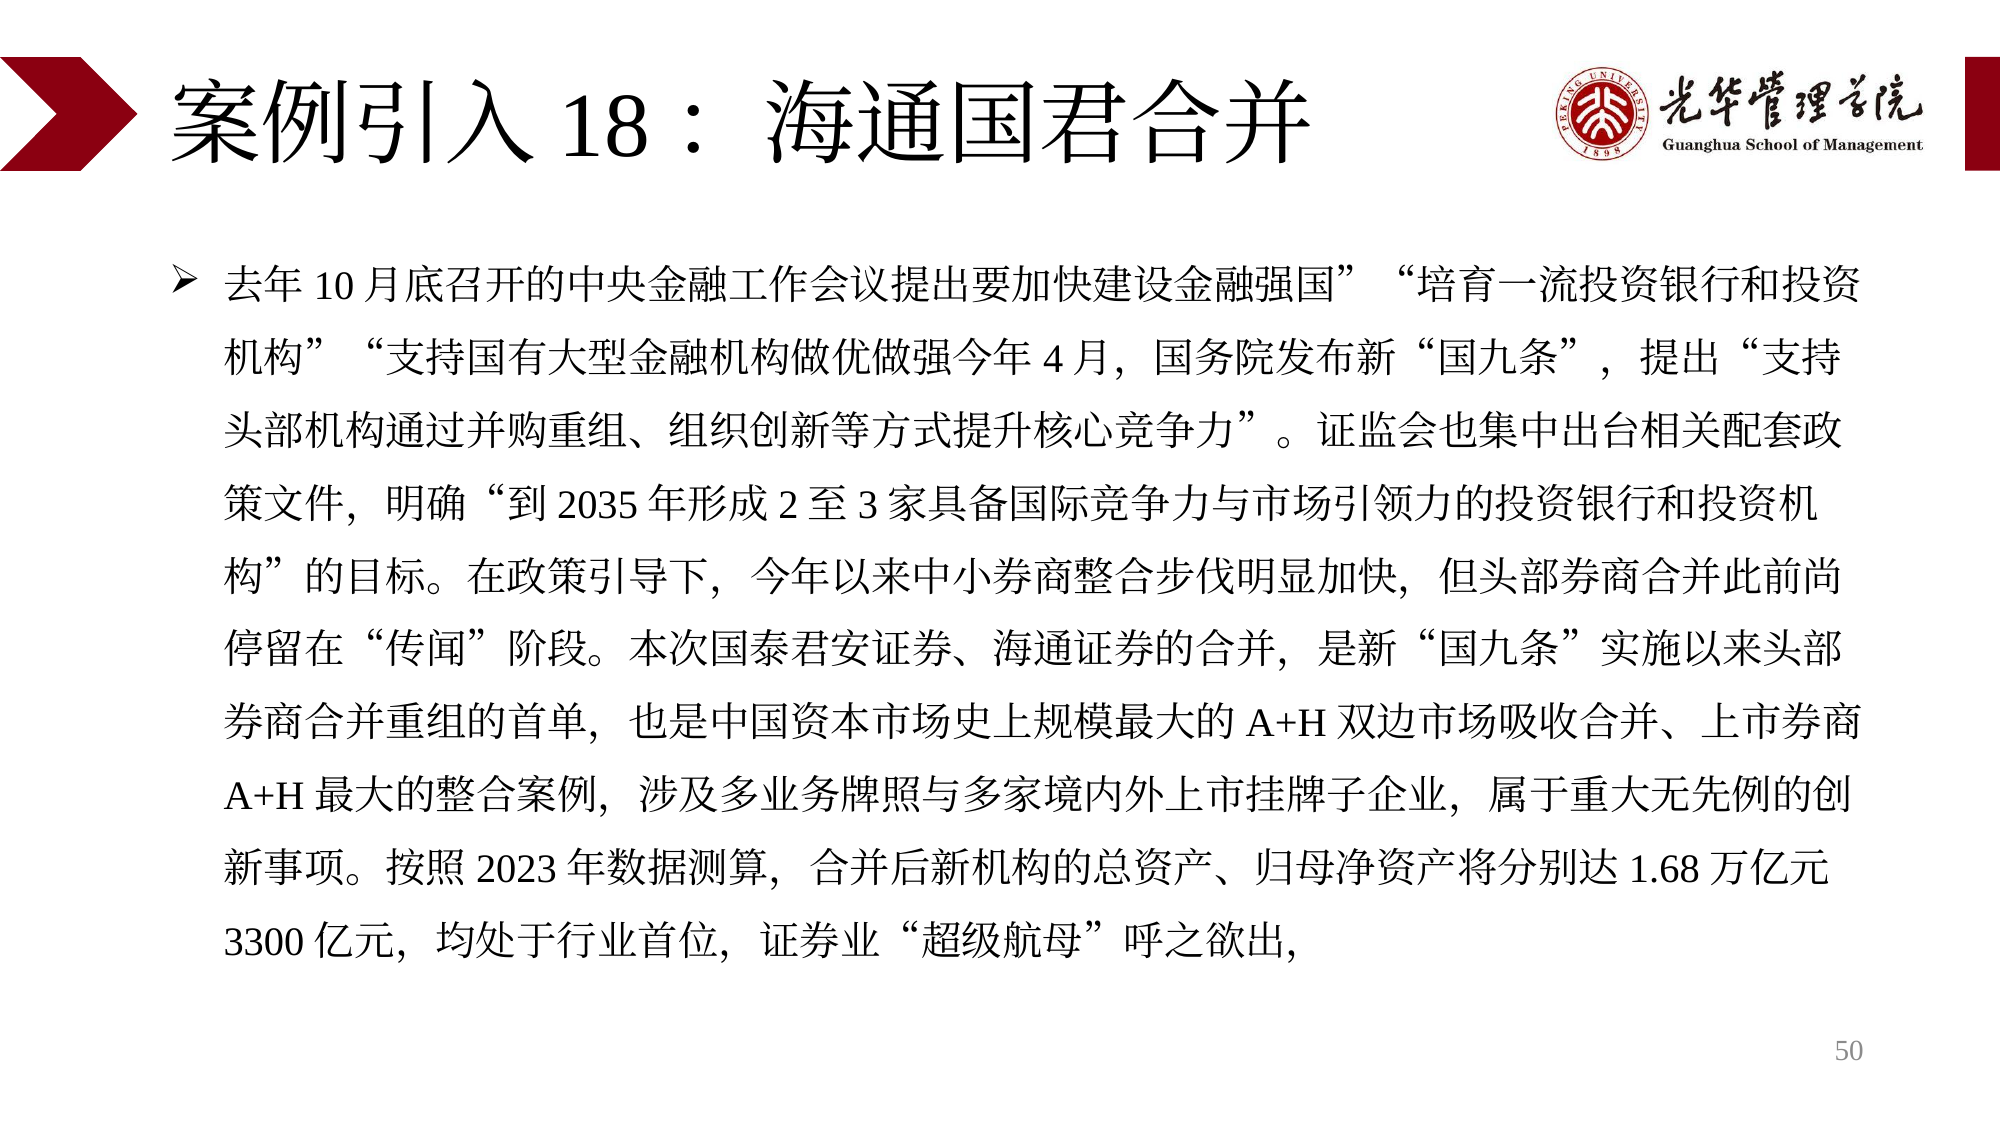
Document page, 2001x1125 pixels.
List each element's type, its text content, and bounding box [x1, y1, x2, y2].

picture [1507, 27, 1965, 200]
list 去年10月底召开的中央金融工作会议提出要加快建设金融强国”“培育一流投资银行和投资机构”“支持国有大型金融机构做优做强今年4月，国务院发布新“国九条”，提出“支持头部机构通过并购重组、组织创新等方式提升核心竞争力”。证监会也集中出台相关配套政策文件，明确“到2035年形成2至3家具备国际竞争力与市场引领力的投资银行和投资机构”的目标。在政策引导下，今年以来中小券商整合步伐明显加快，但头部券商合并此前尚停留在“传闻”阶段。本次国泰君安证券、海通证券的合并，是新“国九条”实施以来头部券商合并重组的首单，也是中国资本市场史上规模最大的A+H双边市场吸收合并、上市券商A+H最大的整合案例，涉及多业务牌照与多家境内外上市挂牌子企业，属于重大无先例的创新事项。按照2023年数据测算，合并后新机构的总资产、归母净资产将分别达1.68万亿元3300亿元，均处于行业首位，证券业“超级航母”呼之欲出， [154, 227, 1880, 986]
title 案例引入18：海通国君合并 [154, 59, 1537, 195]
slide_number 50 [1429, 1018, 1880, 1079]
